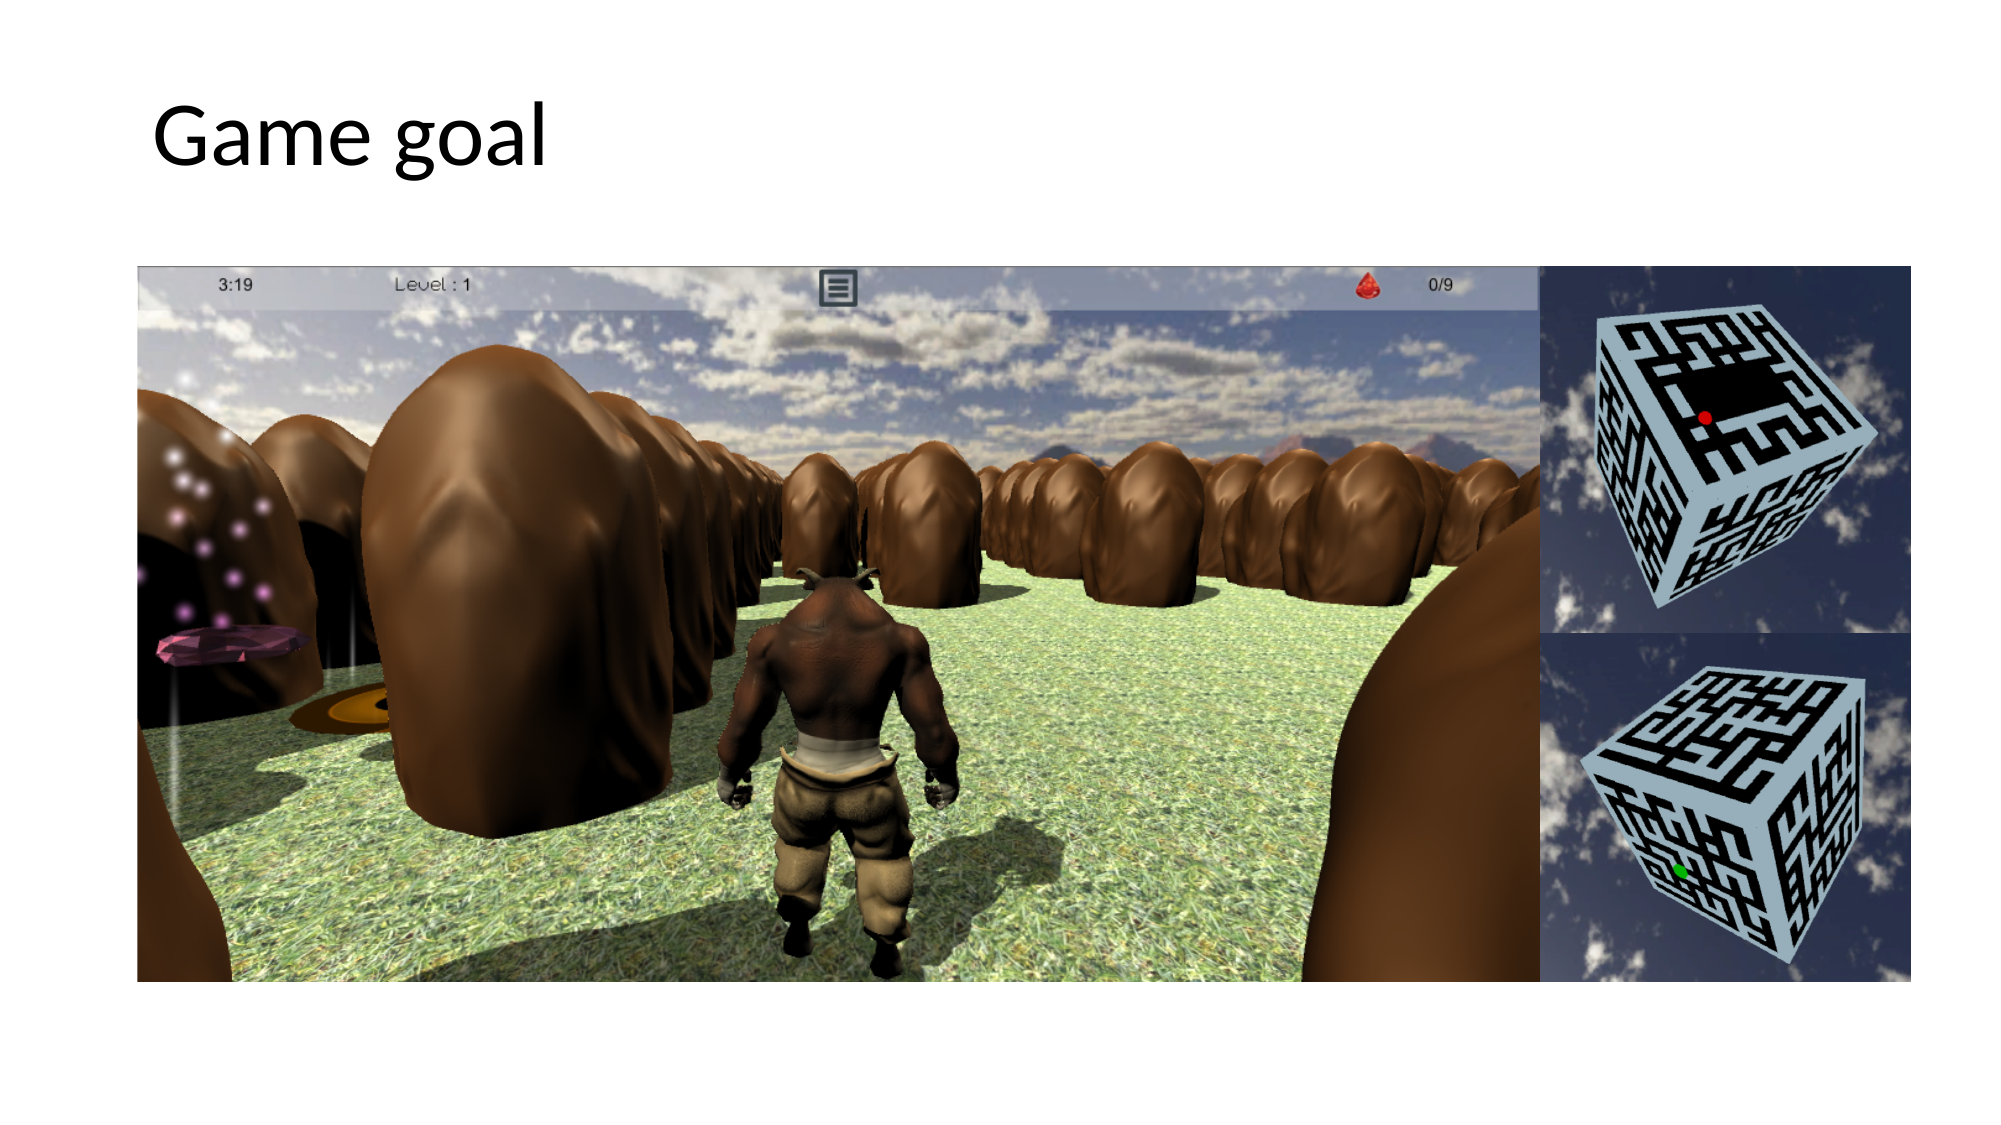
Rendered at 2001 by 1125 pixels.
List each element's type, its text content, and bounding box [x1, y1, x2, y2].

title Game goal [137, 26, 1863, 245]
picture [137, 266, 1912, 983]
